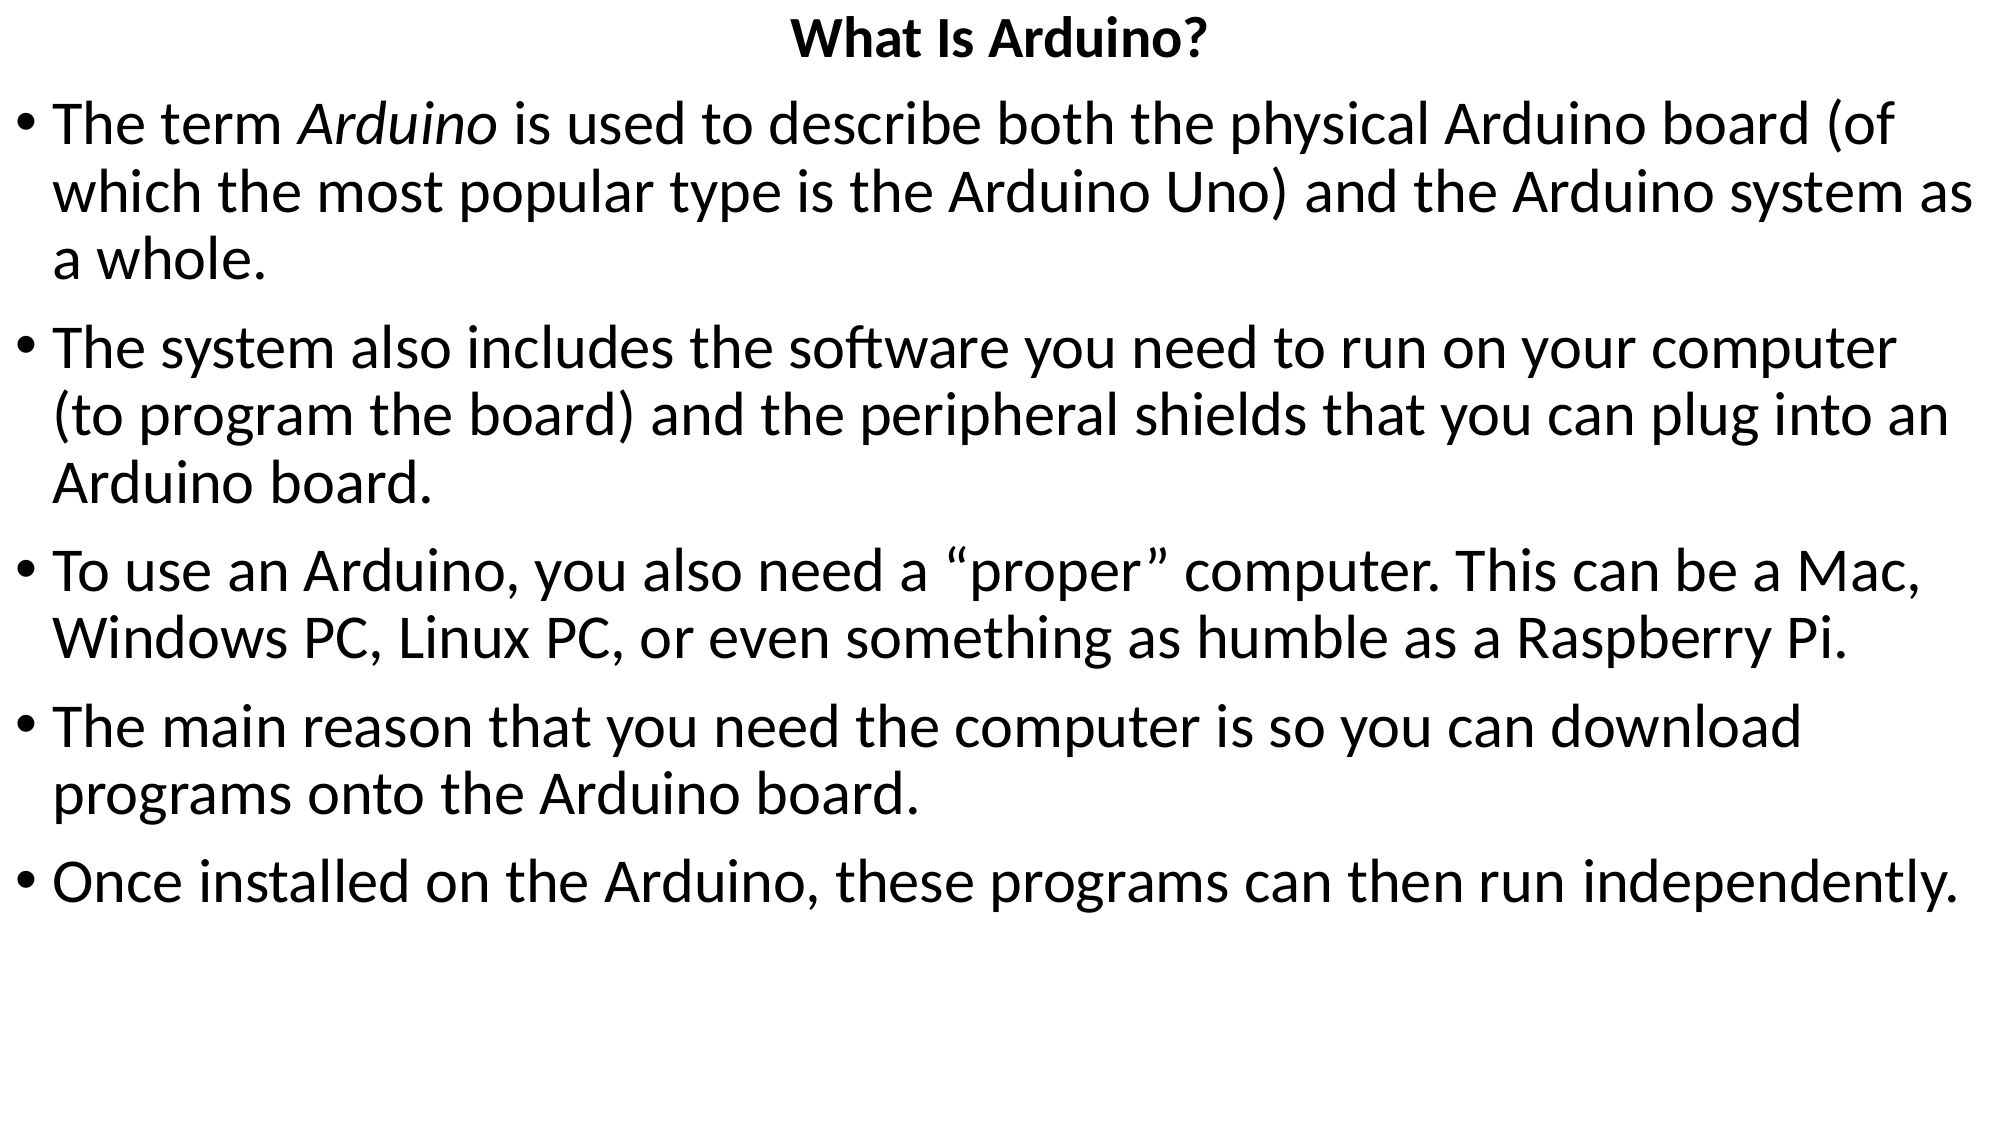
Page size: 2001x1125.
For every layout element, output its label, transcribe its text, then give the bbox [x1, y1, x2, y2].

list What Is Arduino? The term Arduino is used to describe both the physical Arduino board (of which the most popular type is the Arduino Uno) and the Arduino system as a whole. The system also includes the software you need to run on your computer (to program the board) and the peripheral shields that you can plug into an Arduino board. To use an Arduino, you also need a “proper” computer. This can be a Mac, Windows PC, Linux PC, or even something as humble as a Raspberry Pi. The main reason that you need the computer is so you can download programs onto the Arduino board. Once installed on the Arduino, these programs can then run independently. [0, 0, 2000, 1125]
